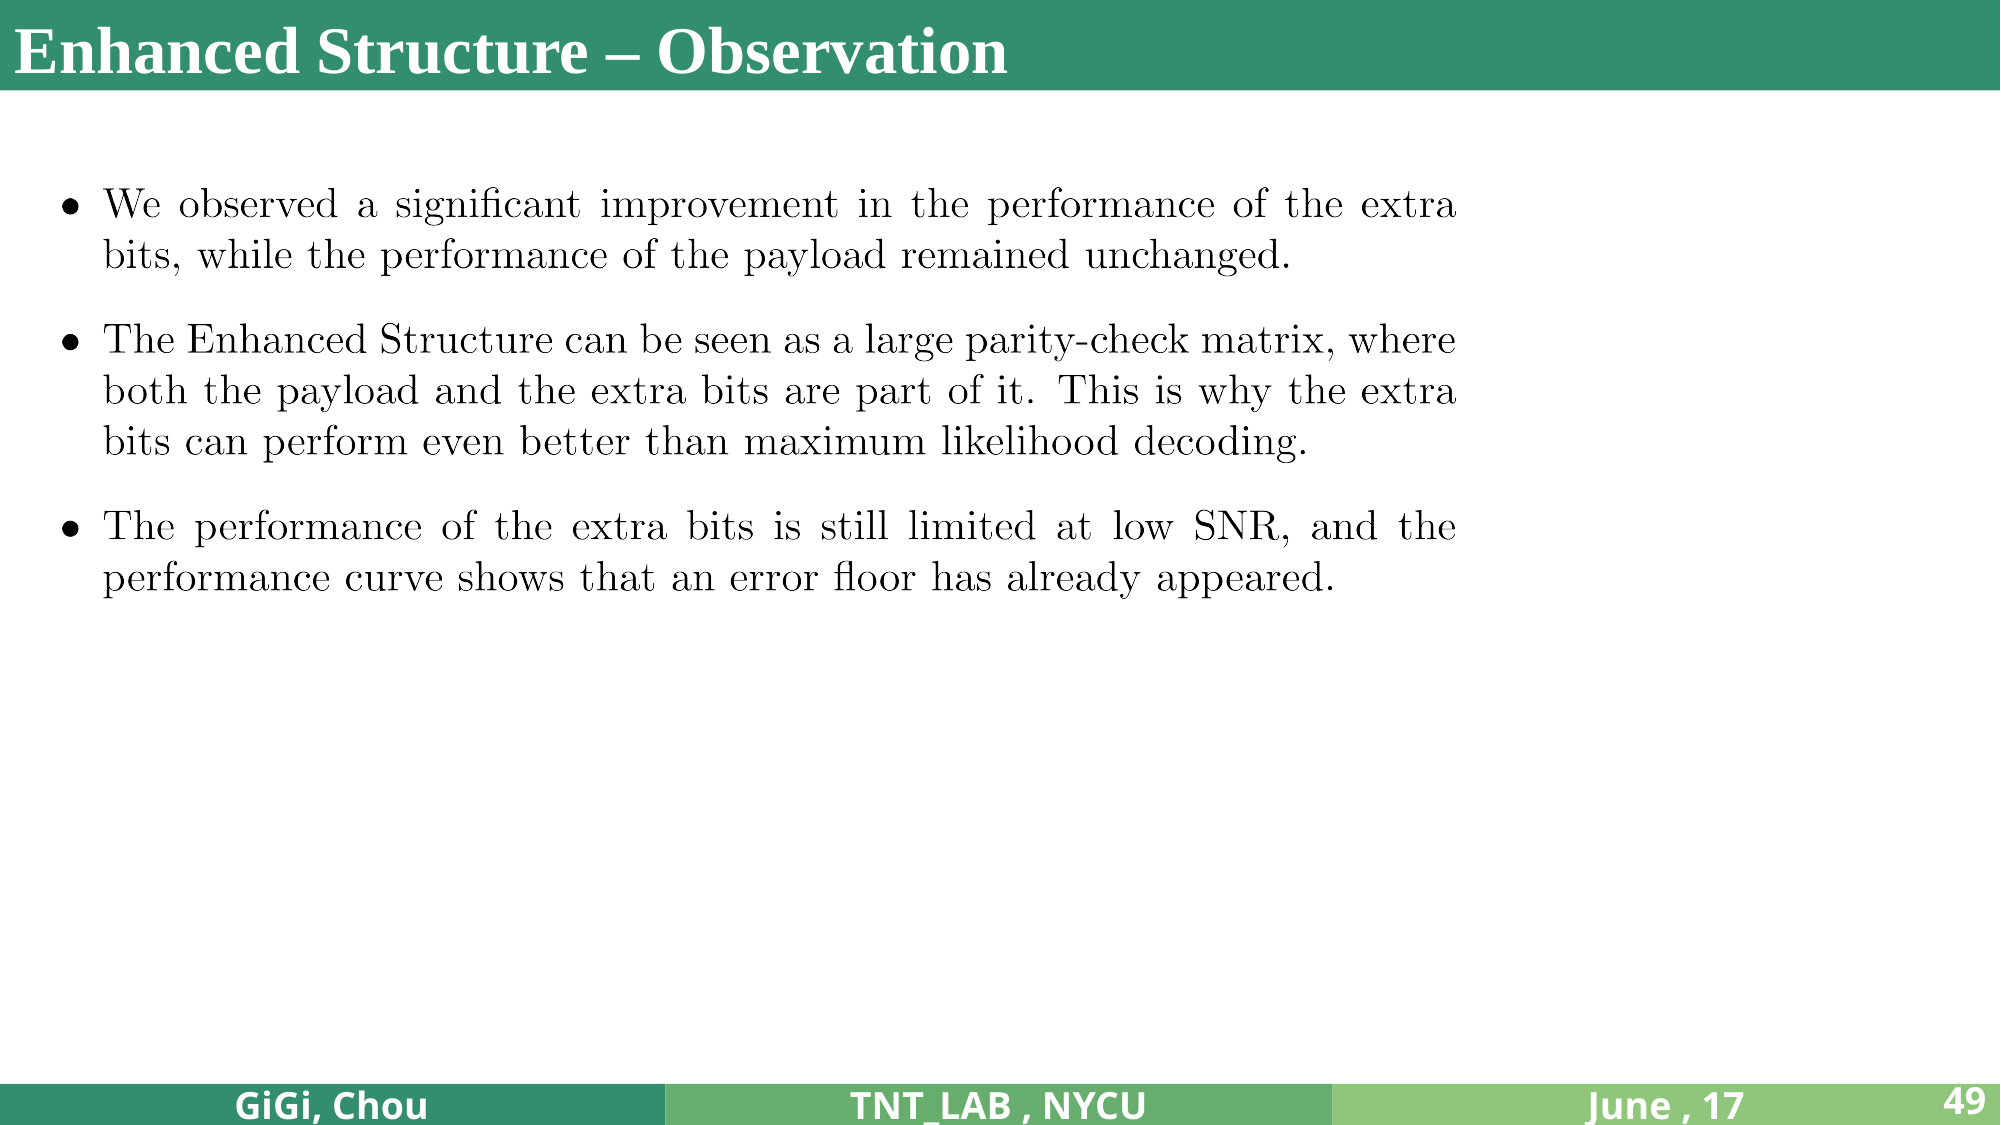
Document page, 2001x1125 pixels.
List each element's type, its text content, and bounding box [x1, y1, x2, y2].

text_box Enhanced Structure – Observation [0, 0, 1746, 95]
picture [61, 187, 1457, 599]
slide_number 49 [1551, 1083, 2000, 1121]
